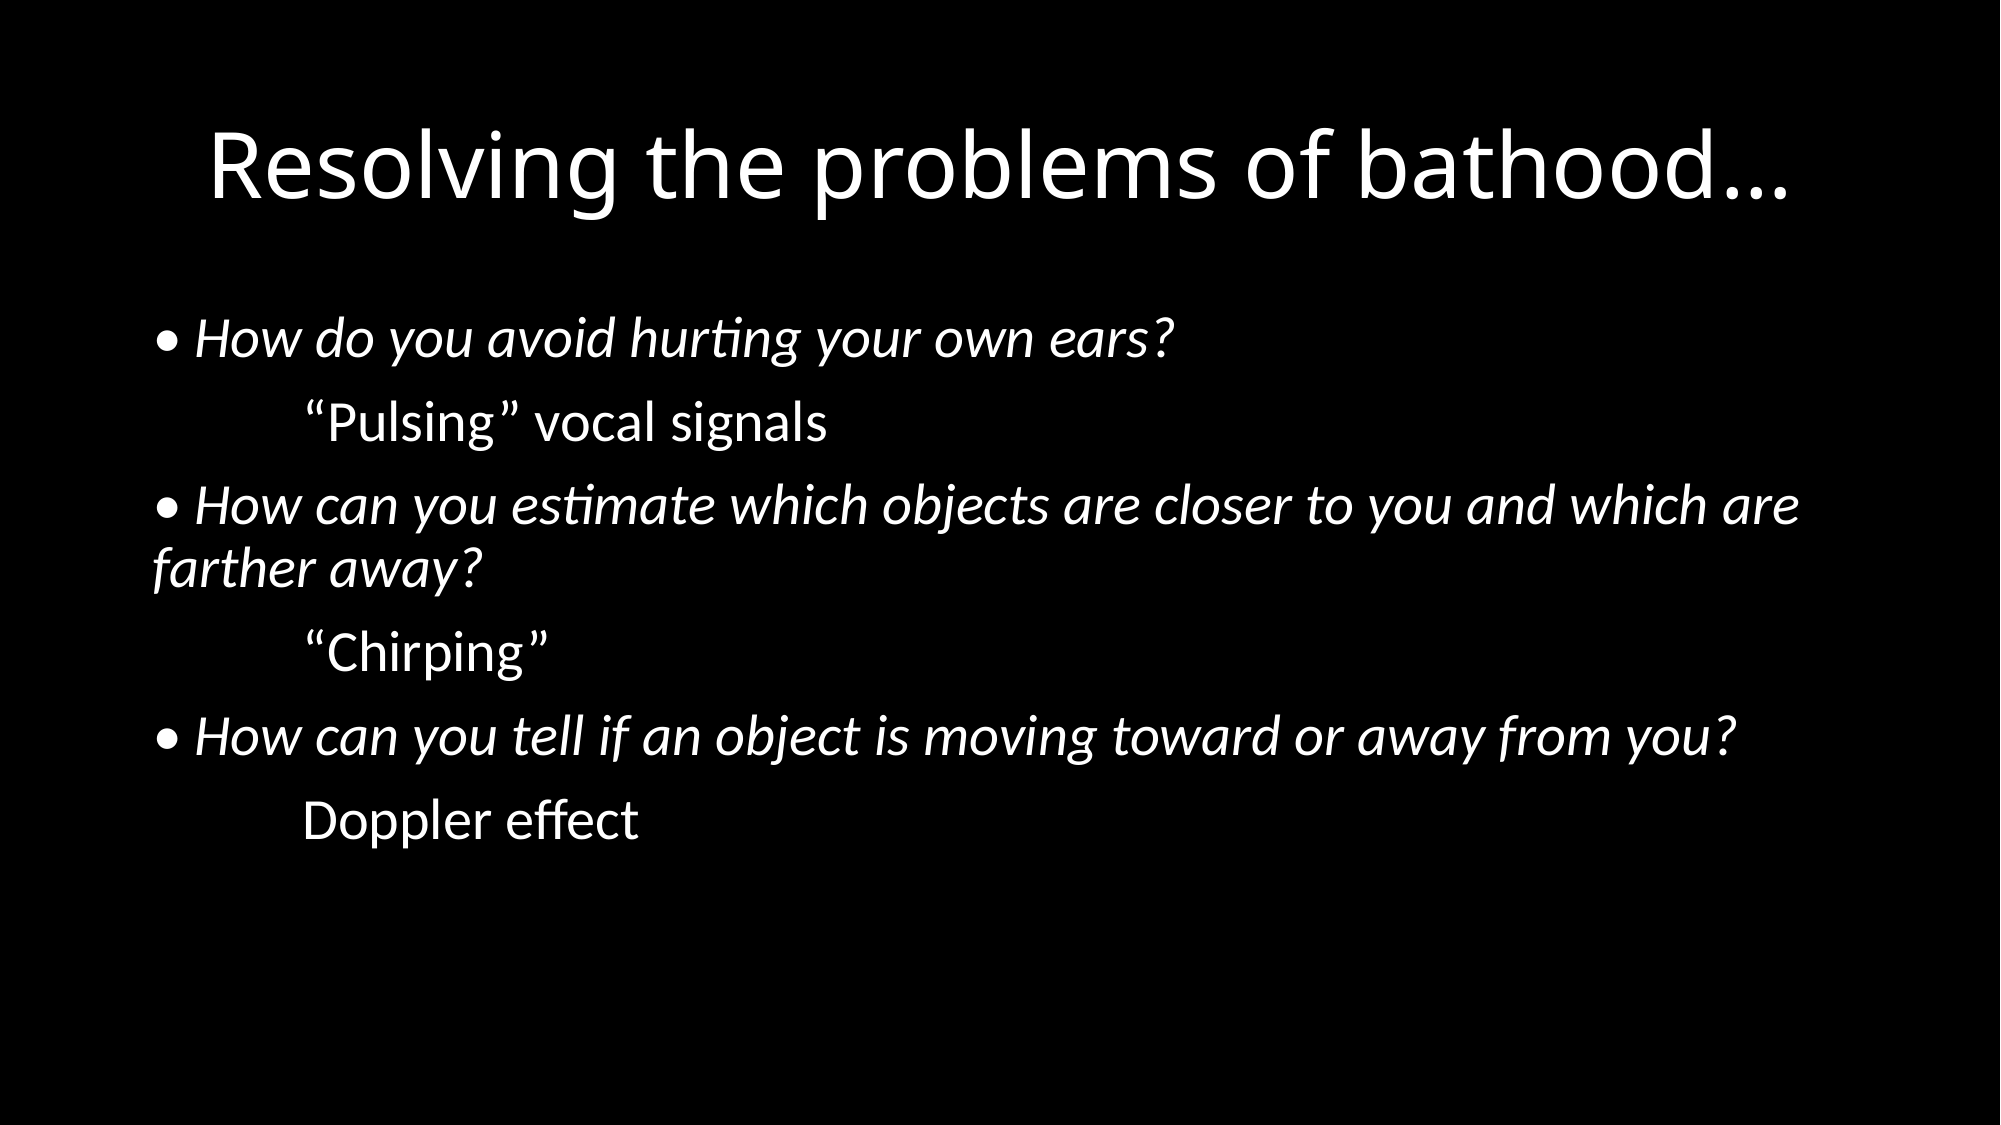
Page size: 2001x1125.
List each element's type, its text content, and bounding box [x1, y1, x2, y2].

list • How do you avoid hurting your own ears? “Pulsing” vocal signals • How can you estimate which objects are closer to you and which are farther away? “Chirping” • How can you tell if an object is moving toward or away from you? Doppler effect [137, 299, 1863, 1014]
title Resolving the problems of bathood… [137, 59, 1863, 278]
